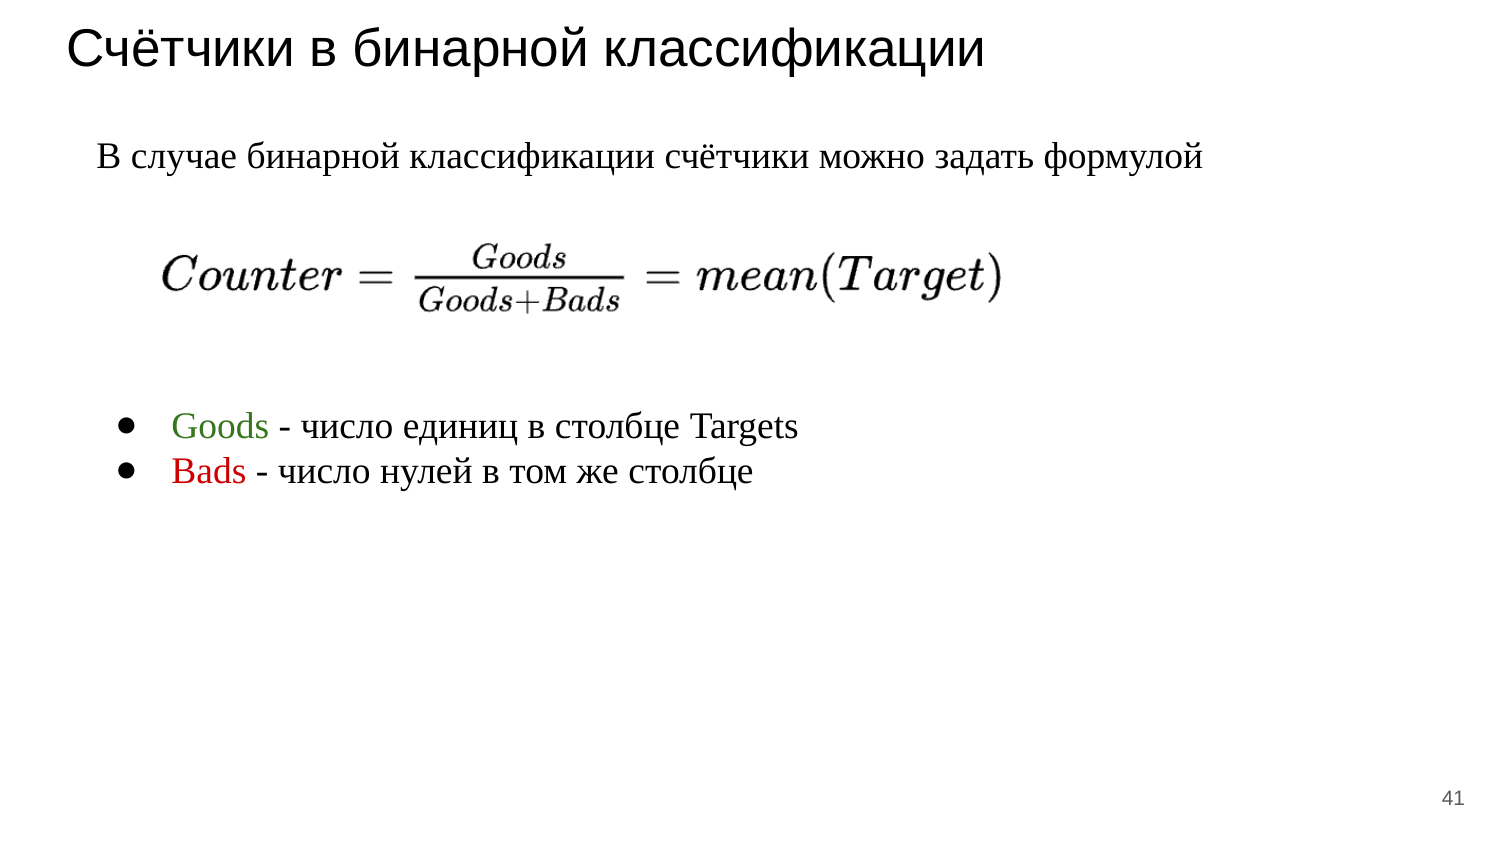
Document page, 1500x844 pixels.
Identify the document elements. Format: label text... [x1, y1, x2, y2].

picture [159, 238, 1005, 320]
slide_number ‹#› [1389, 764, 1480, 830]
text_box В случае бинарной классификации счётчики можно задать формулой Goods - число единиц в столбце Targets Bads - число нулей в том же столбце [81, 116, 1436, 743]
title Счётчики в бинарной классификации [51, 0, 1449, 92]
